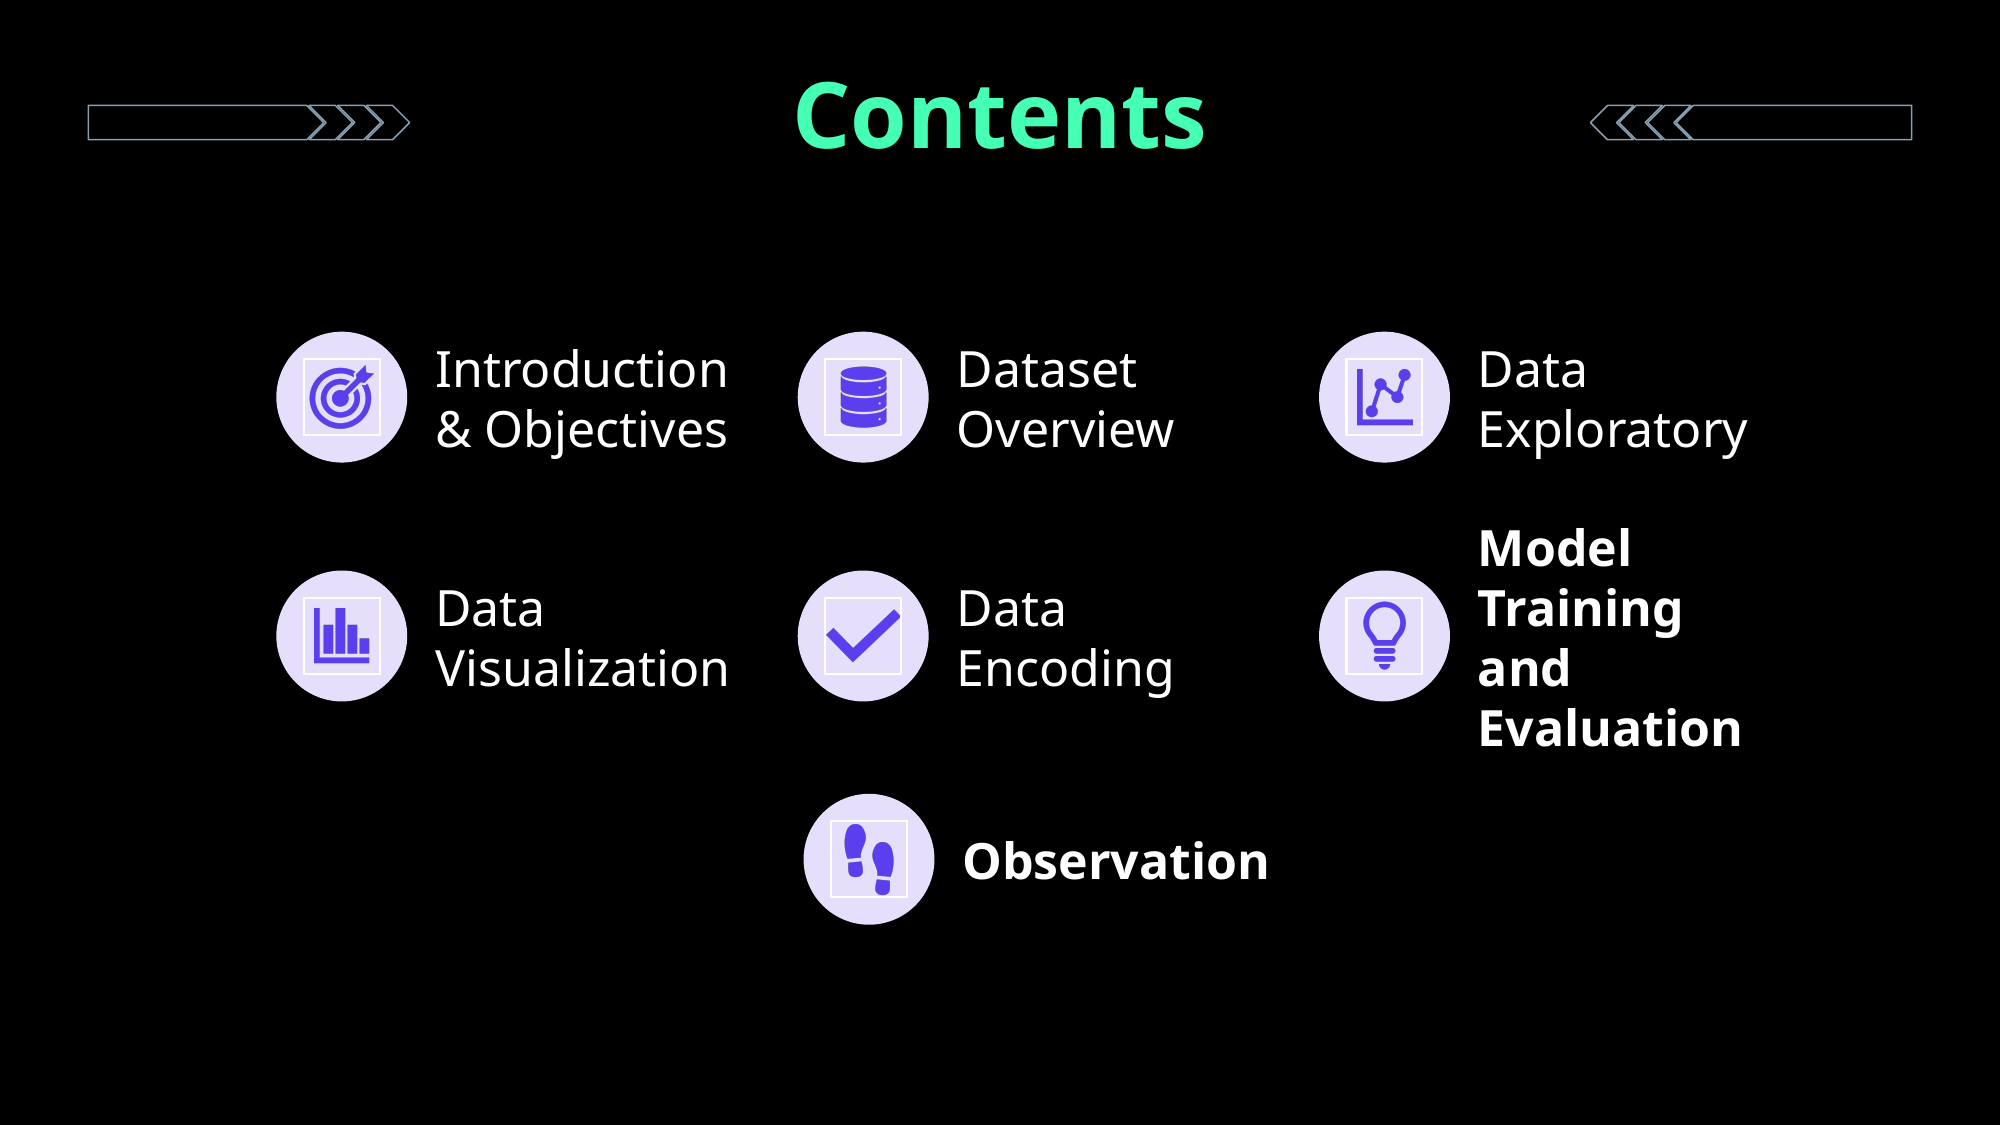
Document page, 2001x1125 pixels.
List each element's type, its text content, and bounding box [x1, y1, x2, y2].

text_box Contents [777, 53, 1725, 192]
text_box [1590, 105, 1912, 140]
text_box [250, 318, 1813, 954]
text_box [88, 105, 410, 140]
